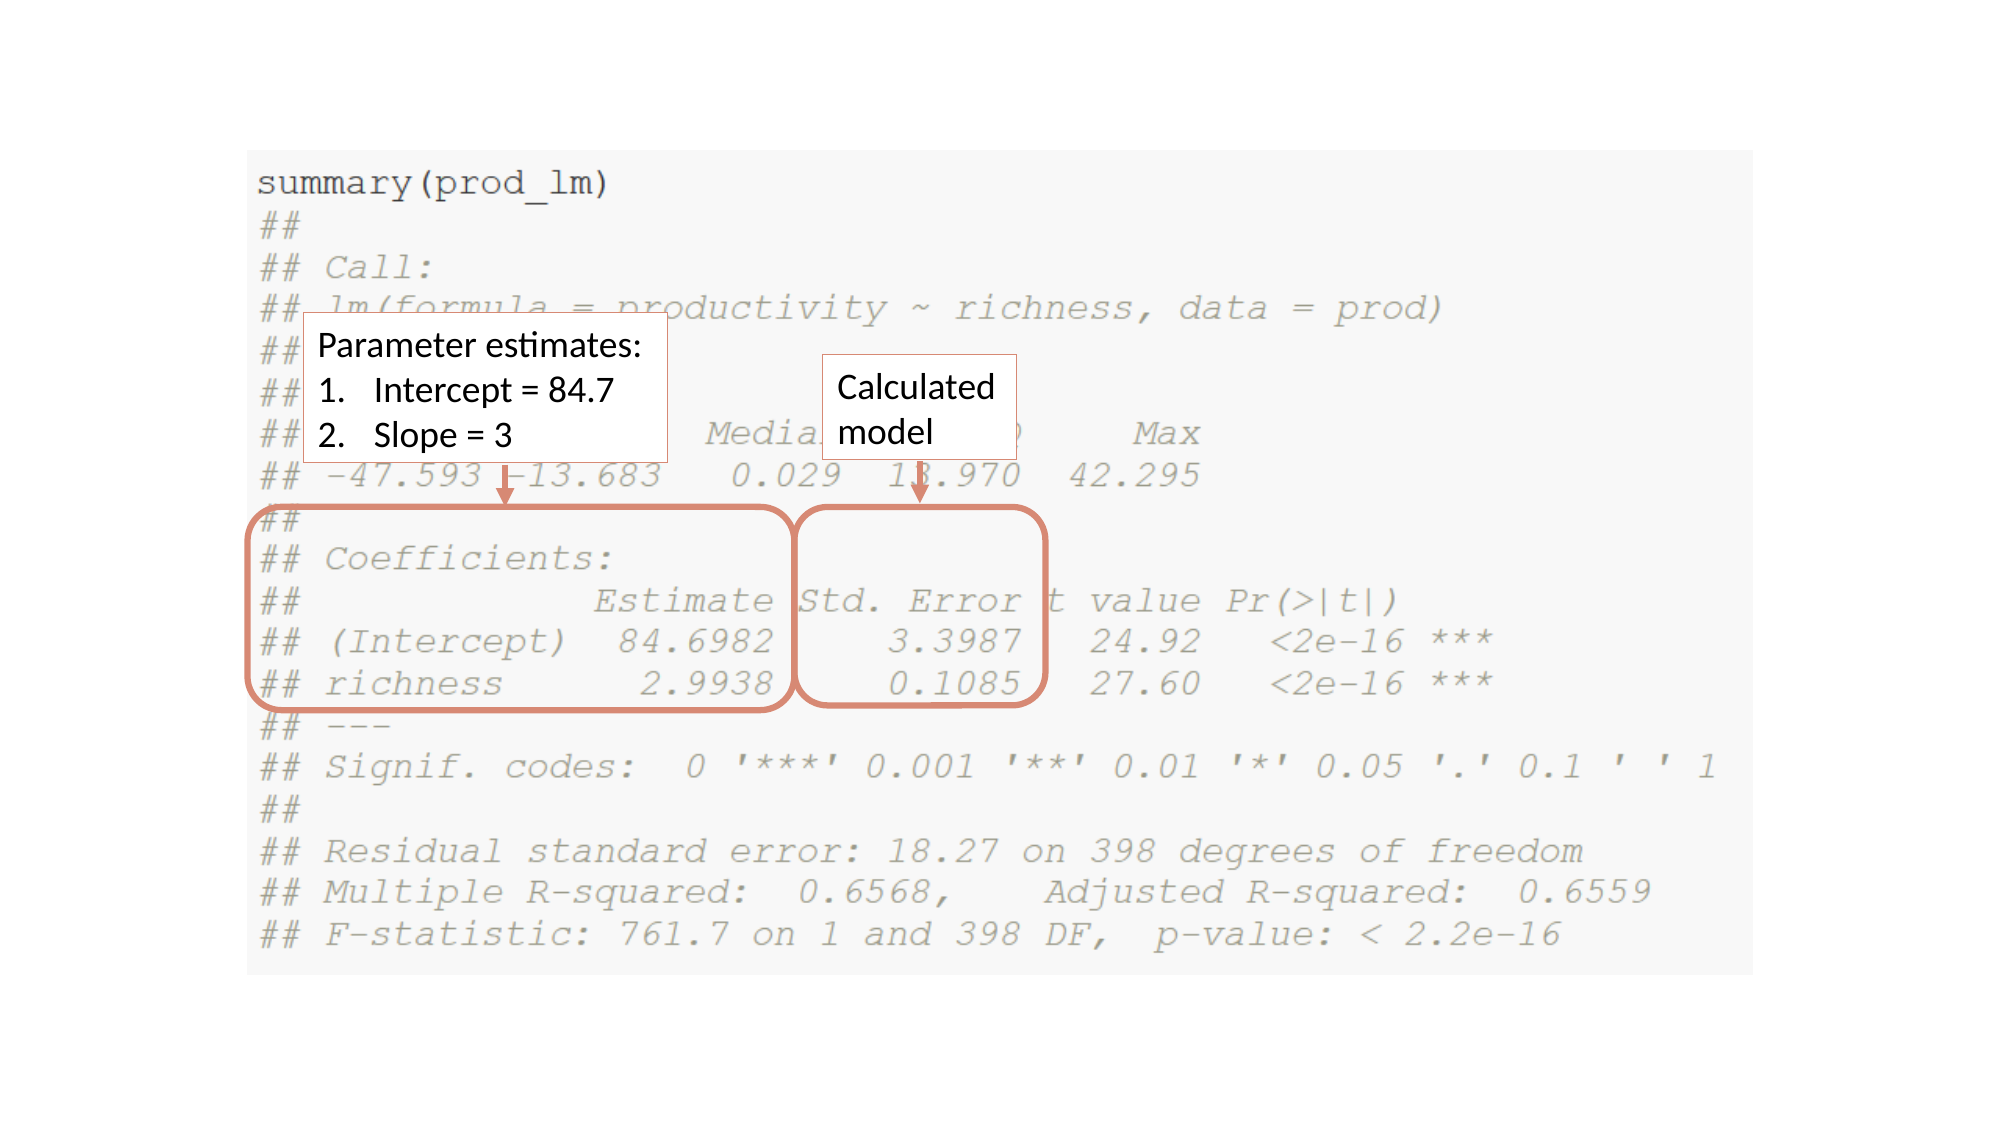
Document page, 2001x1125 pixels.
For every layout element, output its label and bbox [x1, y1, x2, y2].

text_box [247, 150, 1753, 975]
